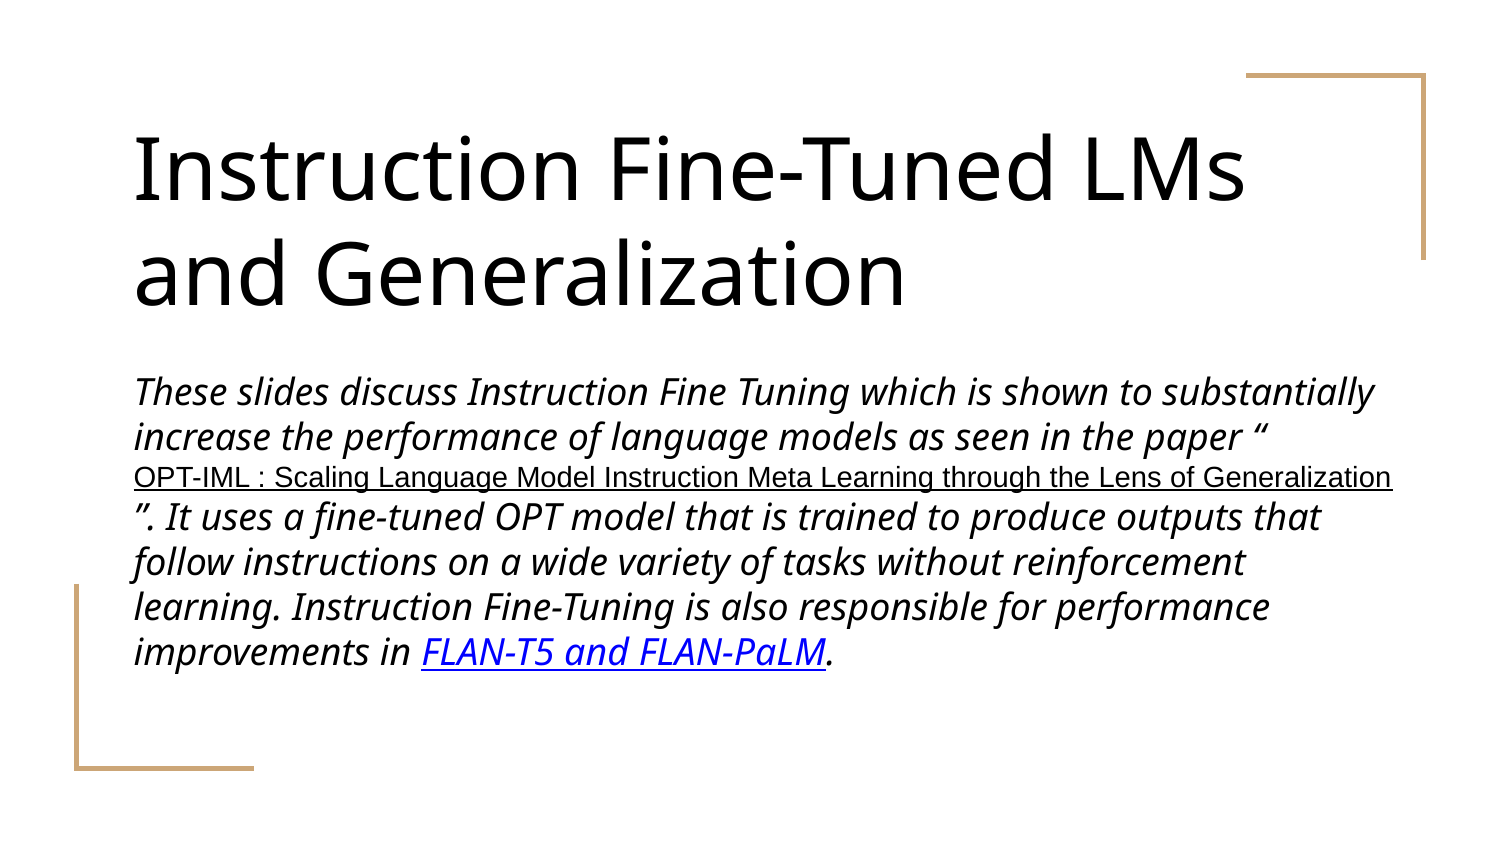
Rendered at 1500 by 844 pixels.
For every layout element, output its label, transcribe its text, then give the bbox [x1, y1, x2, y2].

title Instruction Fine-Tuned LMs and Generalization These slides discuss Instruction Fine Tuning which is shown to substantially increase the performance of language models as seen in the paper “OPT-IML : Scaling Language Model Instruction Meta Learning through the Lens of Generalization”. It uses a fine-tuned OPT model that is trained to produce outputs that follow instructions on a wide variety of tasks without reinforcement learning. Instruction Fine-Tuning is also responsible for performance improvements in FLAN-T5 and FLAN-PaLM. [118, 148, 1416, 734]
